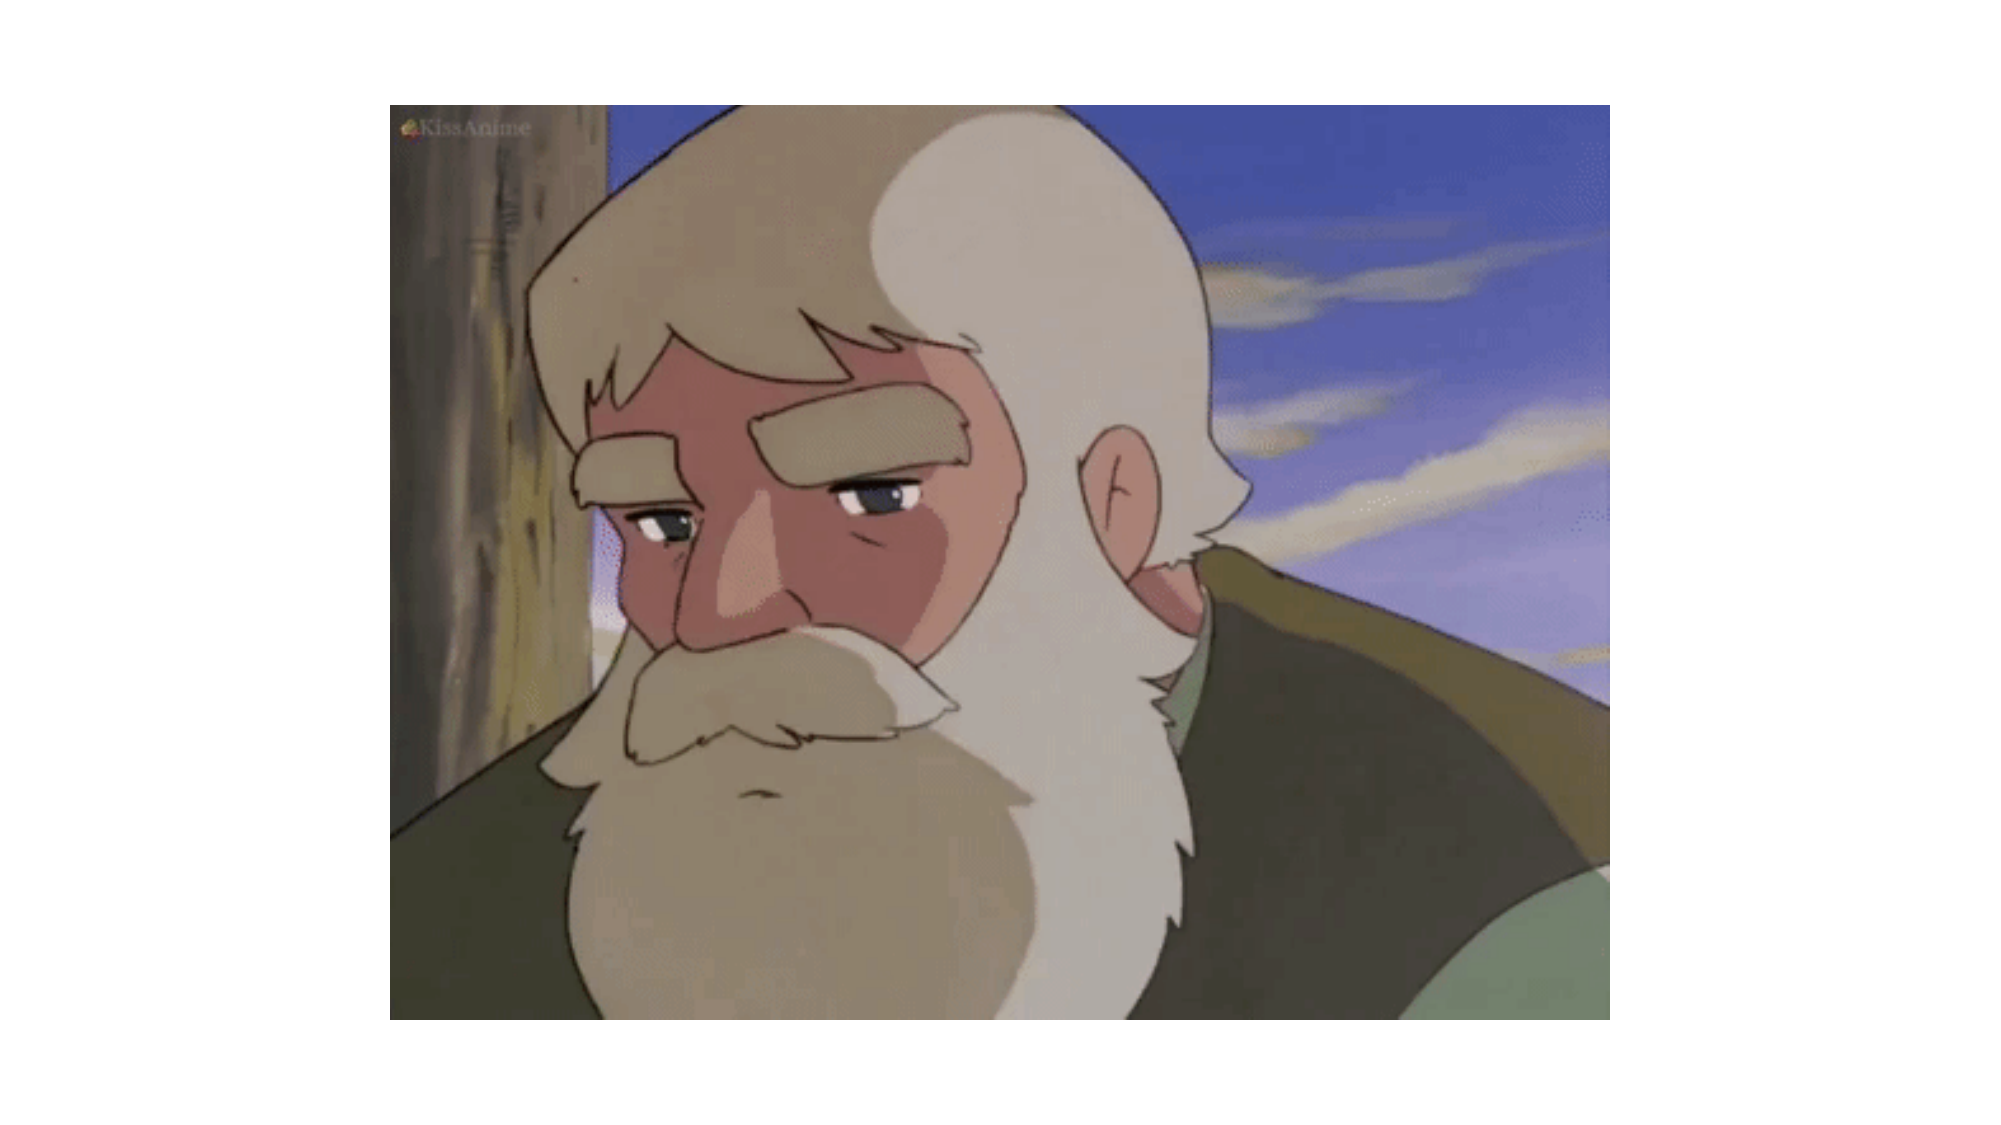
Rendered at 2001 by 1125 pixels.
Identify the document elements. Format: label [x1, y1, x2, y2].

list [390, 105, 1610, 1020]
